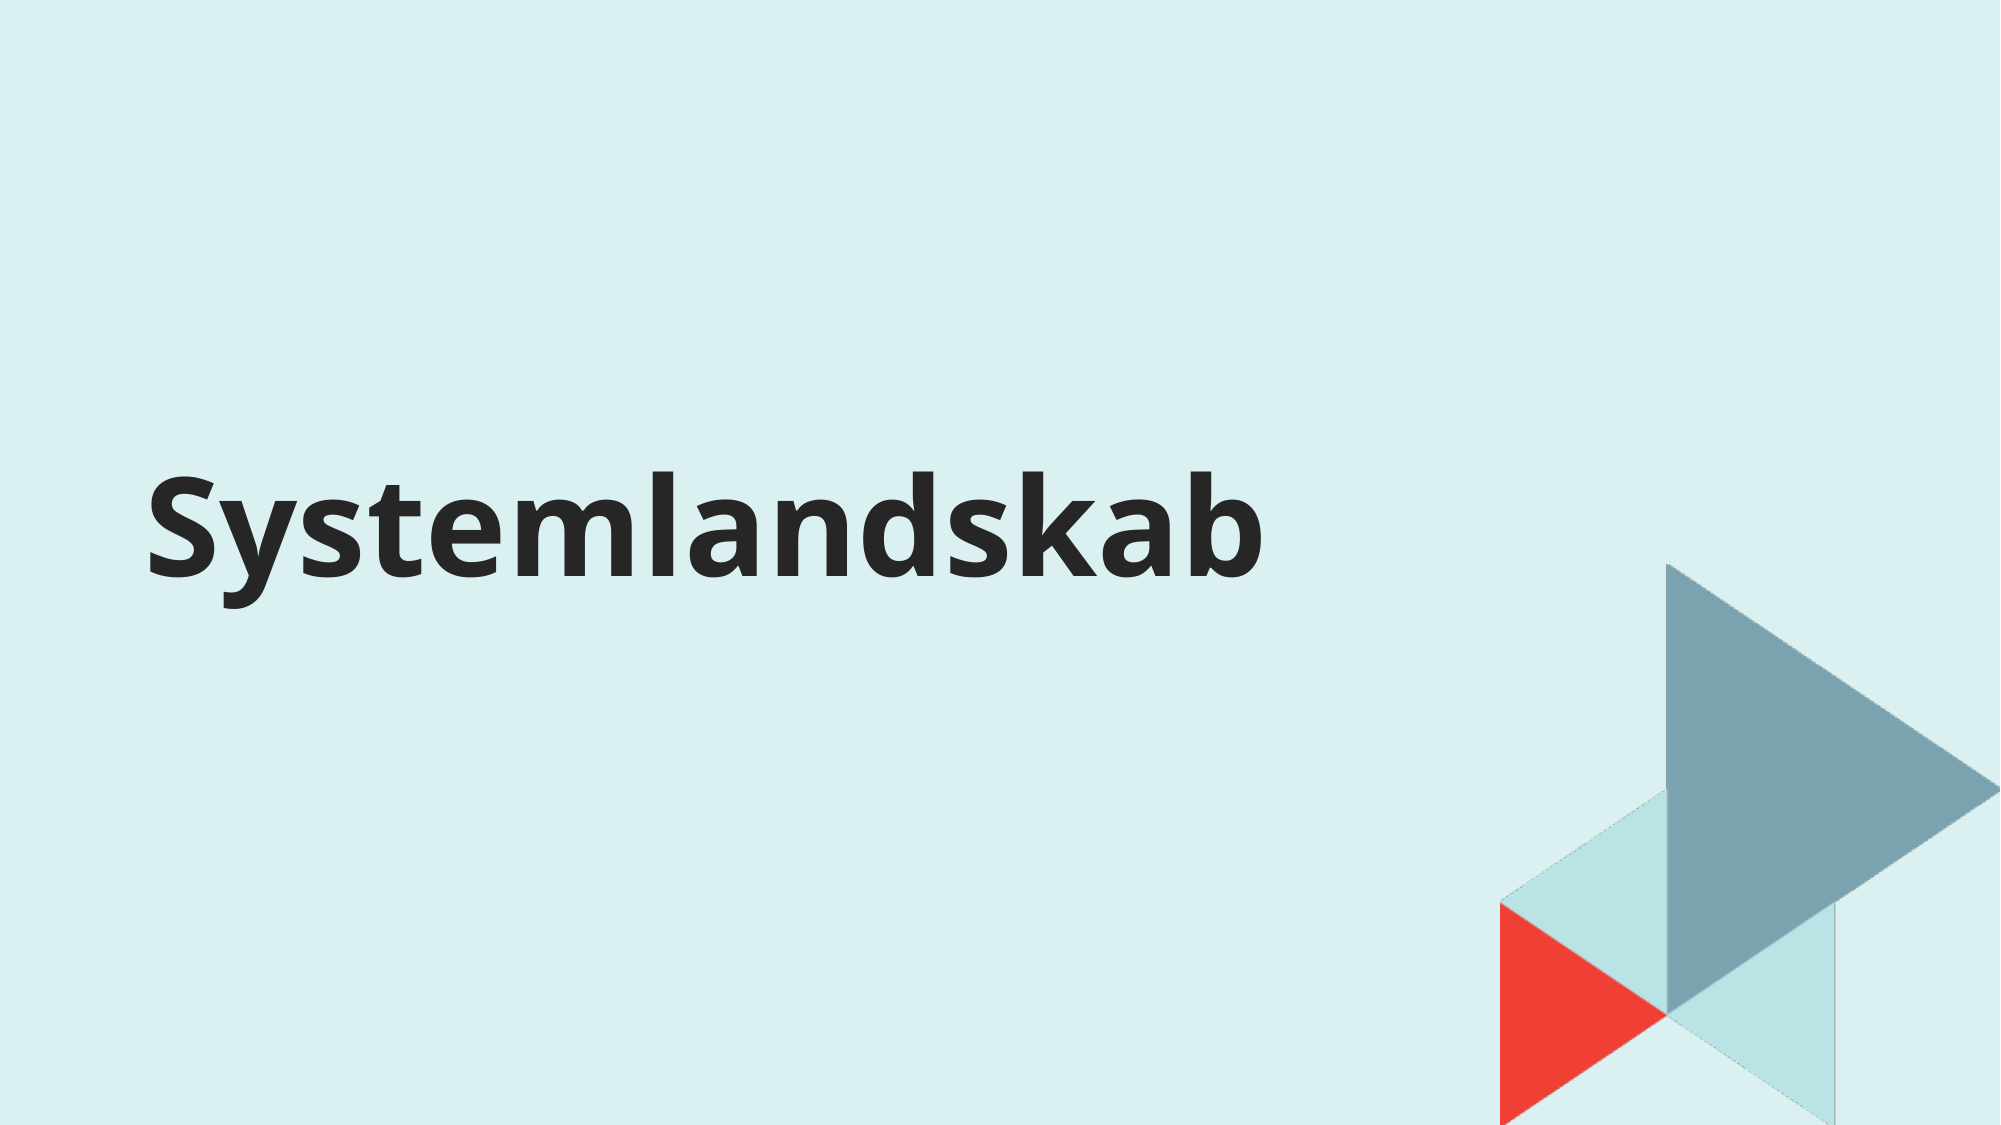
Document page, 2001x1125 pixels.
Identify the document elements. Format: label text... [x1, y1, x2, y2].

title Systemlandskab [144, 439, 1511, 912]
